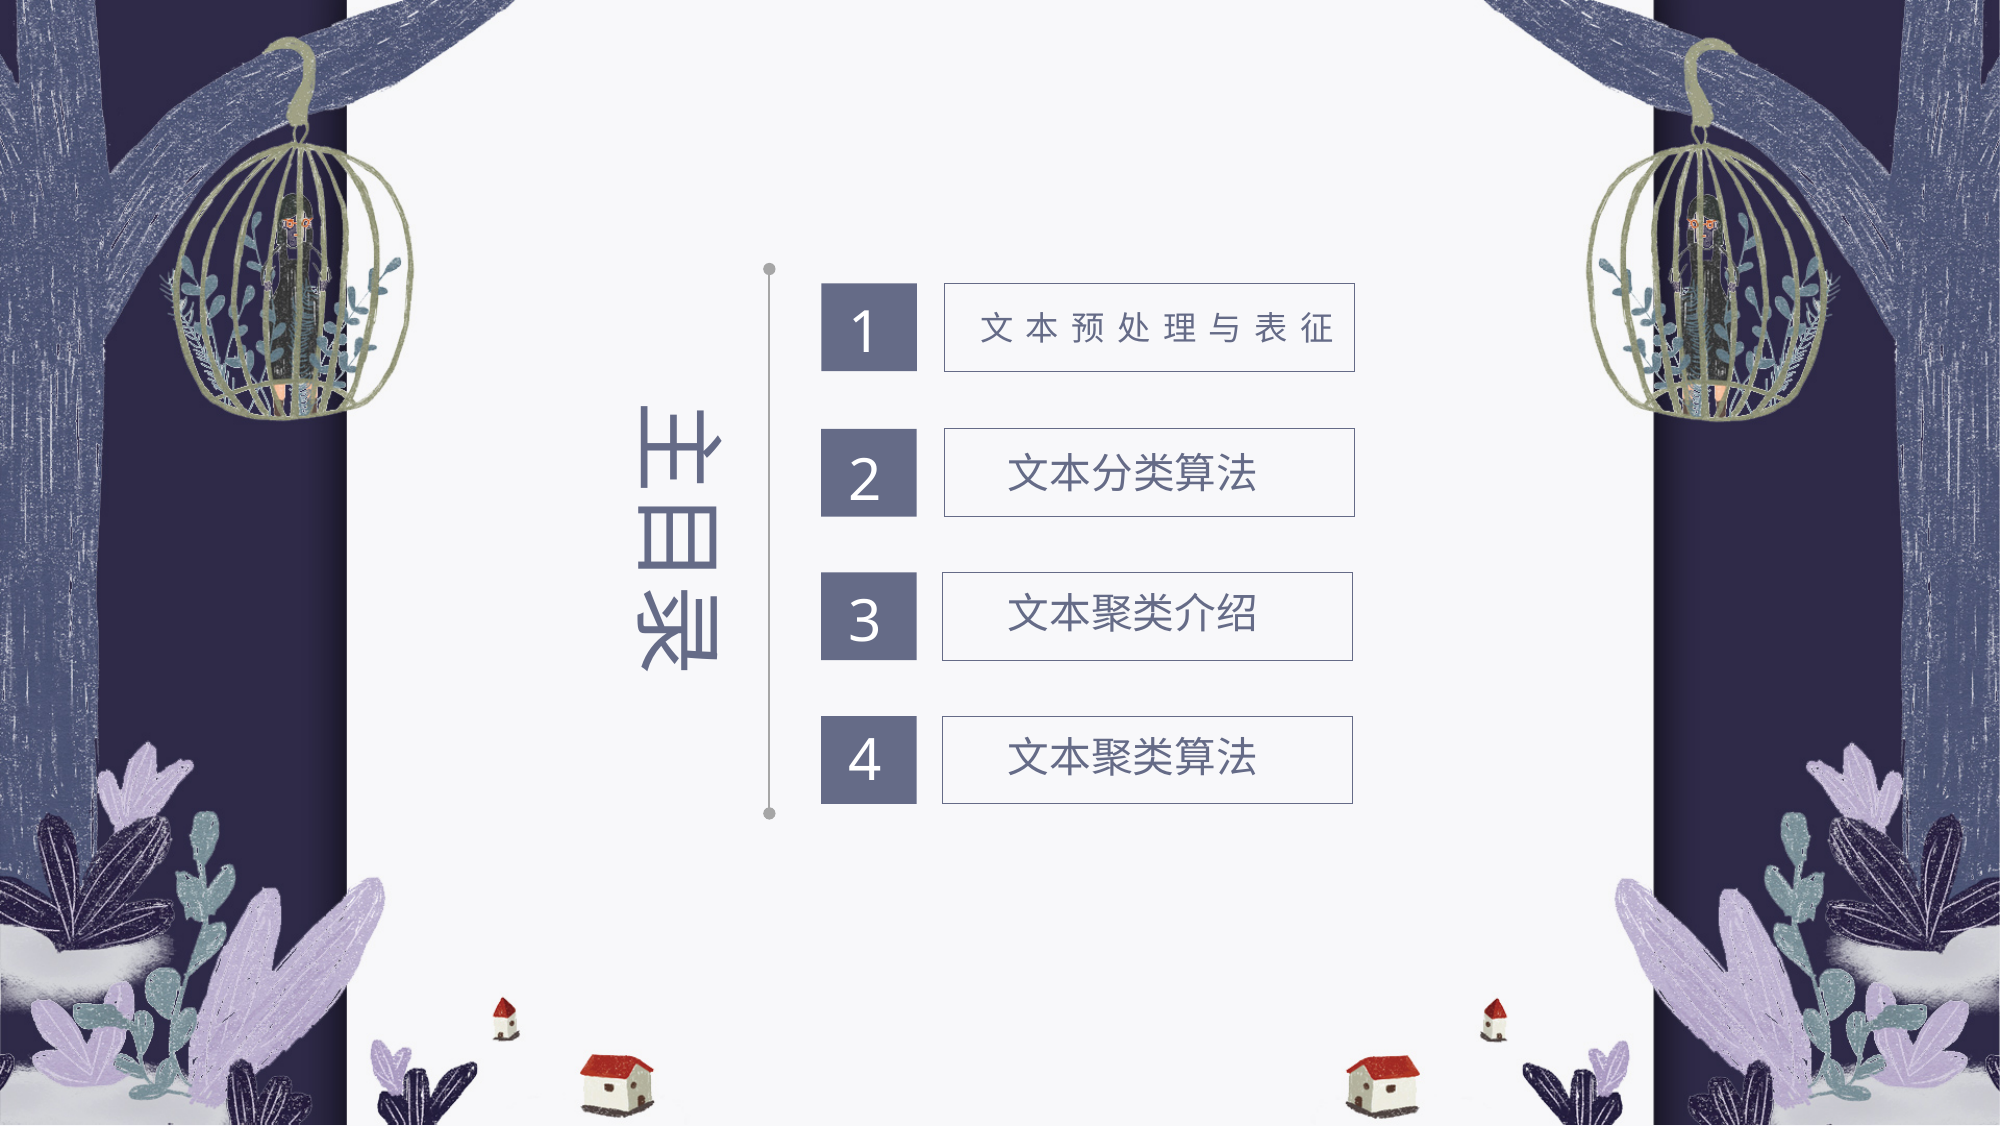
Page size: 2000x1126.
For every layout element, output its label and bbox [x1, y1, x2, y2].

picture [0, 0, 2000, 1126]
text_box [820, 282, 1361, 805]
